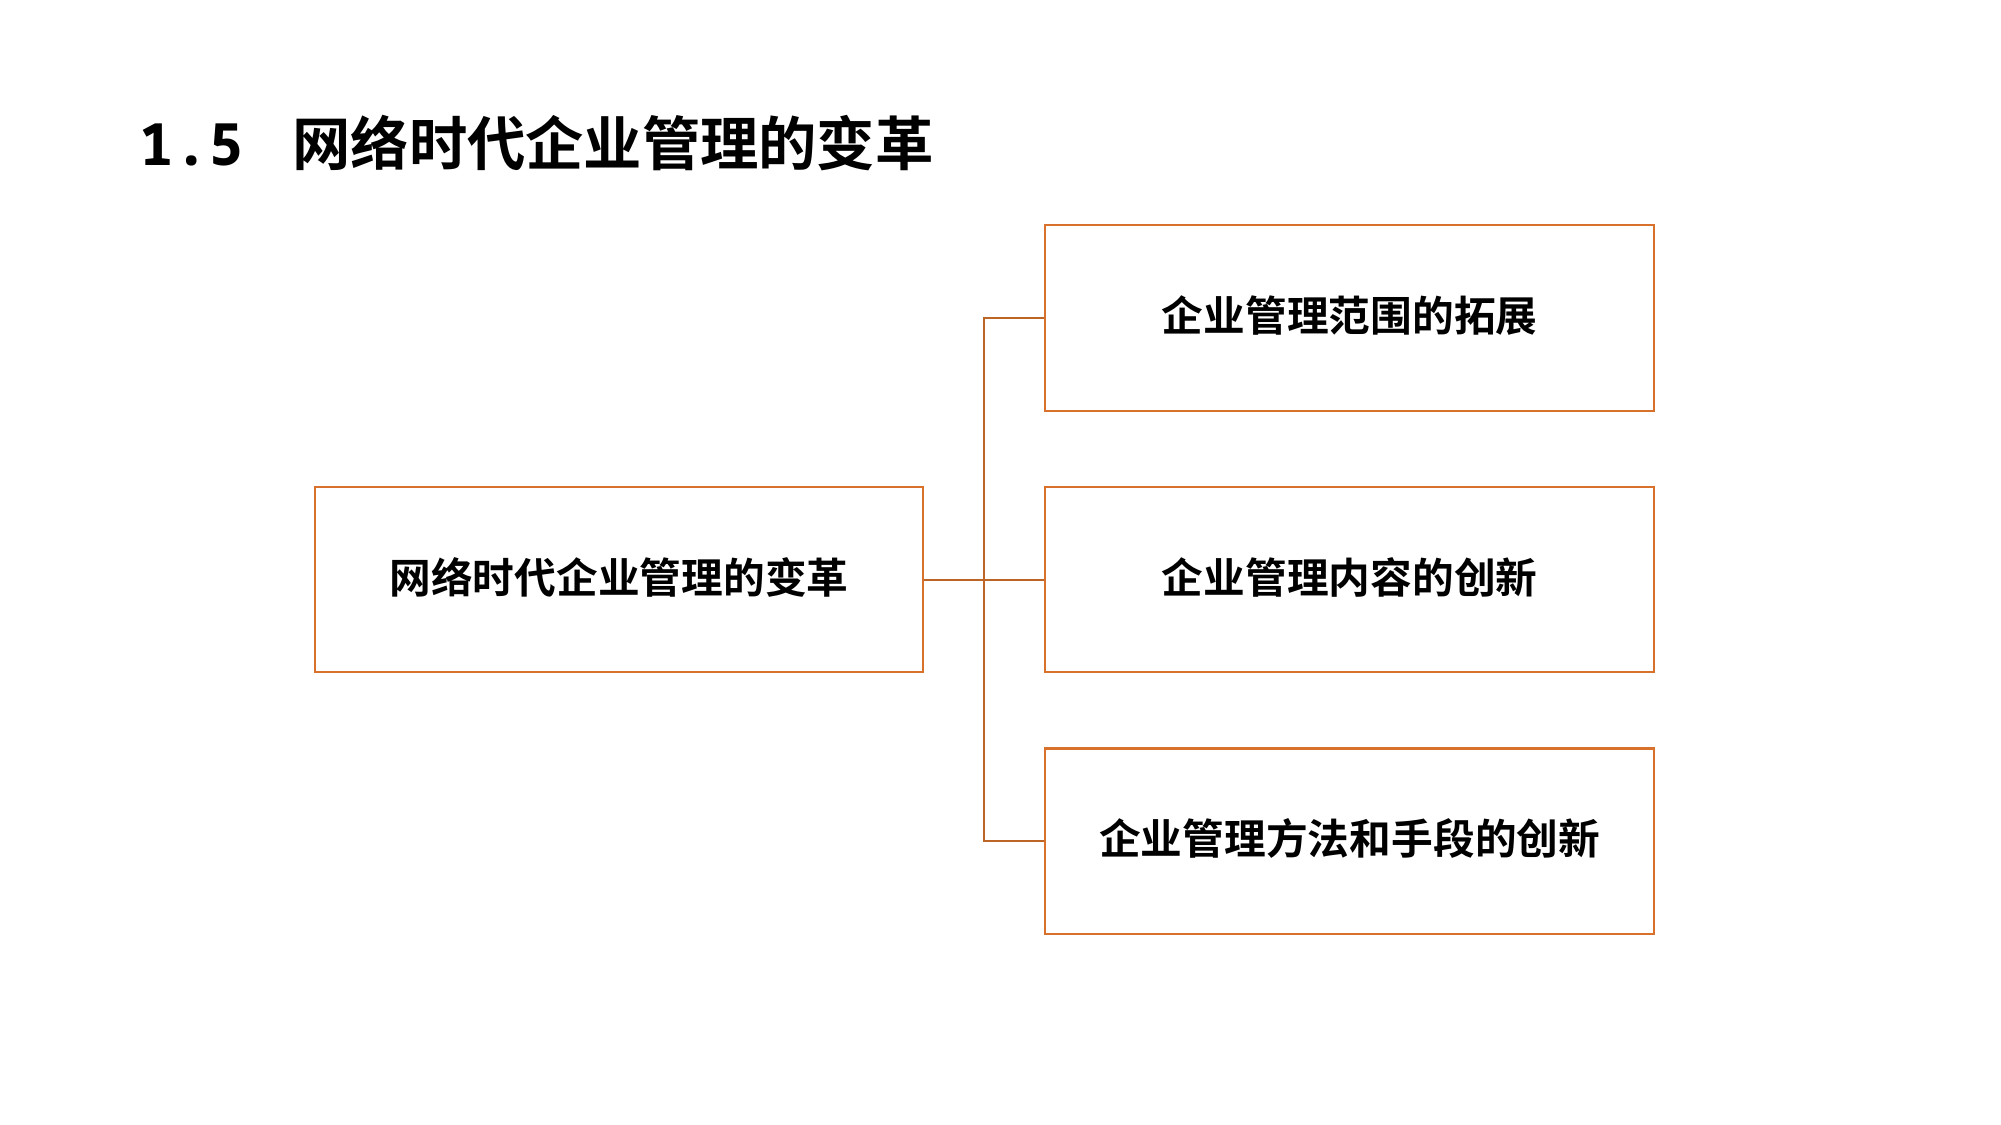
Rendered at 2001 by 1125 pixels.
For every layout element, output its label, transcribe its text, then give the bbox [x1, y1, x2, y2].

text_box 1.5 网络时代企业管理的变革 [120, 97, 1568, 187]
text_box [203, 224, 1765, 935]
